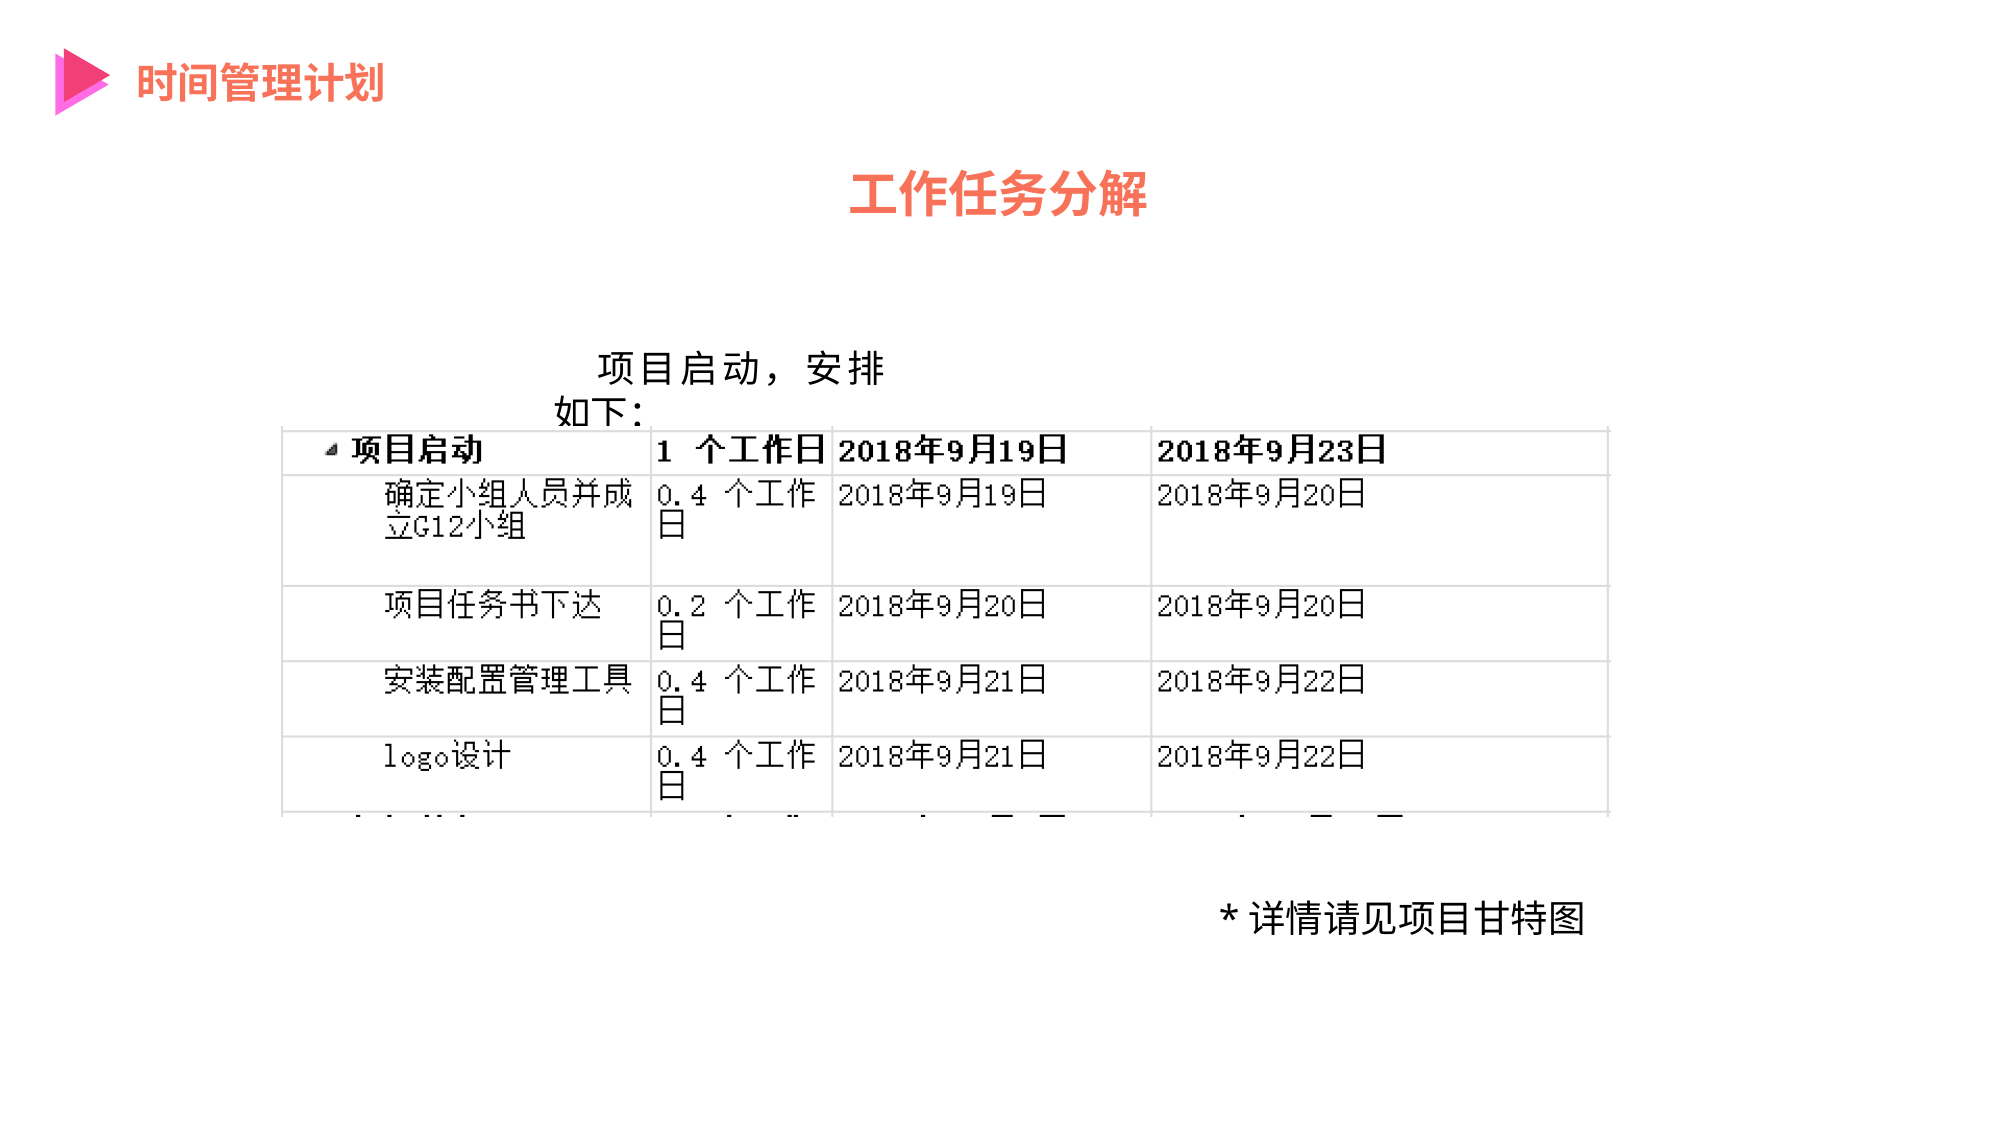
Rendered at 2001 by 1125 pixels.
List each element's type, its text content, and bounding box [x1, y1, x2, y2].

picture [281, 426, 1611, 817]
text_box 项目启动，安排如下： [494, 337, 900, 398]
text_box 时间管理计划 [121, 48, 455, 114]
text_box 工作任务分解 [707, 155, 1289, 230]
text_box *详情请见项目甘特图 [1203, 887, 1601, 948]
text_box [55, 48, 111, 116]
